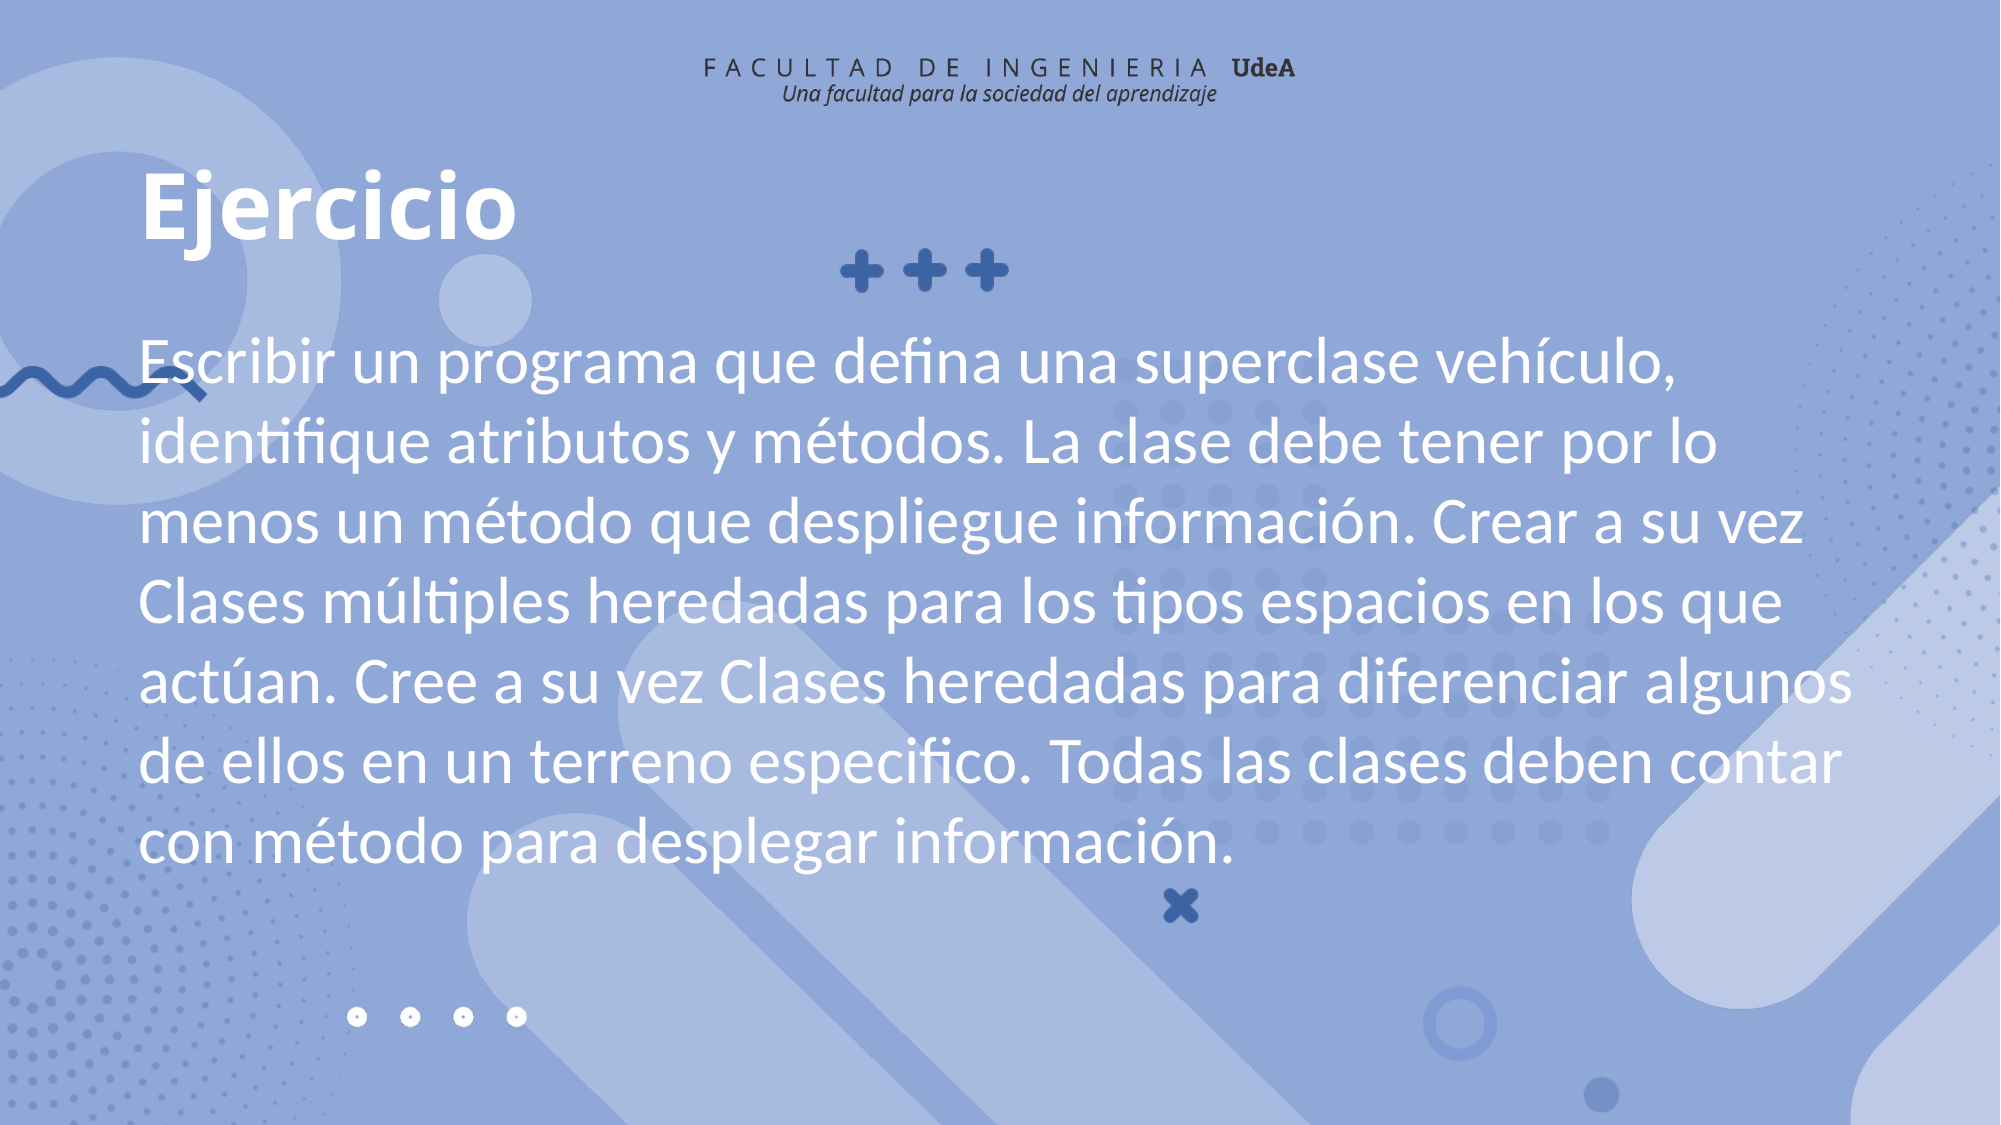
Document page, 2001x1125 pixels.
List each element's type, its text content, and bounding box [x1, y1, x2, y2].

title Ejercicio [123, 109, 1286, 309]
picture [0, 57, 2001, 1125]
text_box Escribir un programa que defina una superclase vehículo, identifique atributos y métodos. La clase debe tener por lo menos un método que despliegue información. Crear a su vez Clases múltiples heredadas para los tipos espacios en los que actúan. Cree a su vez Clases heredadas para diferenciar algunos de ellos en un terreno especifico. Todas las clases deben contar con método para desplegar información. [123, 309, 1875, 884]
